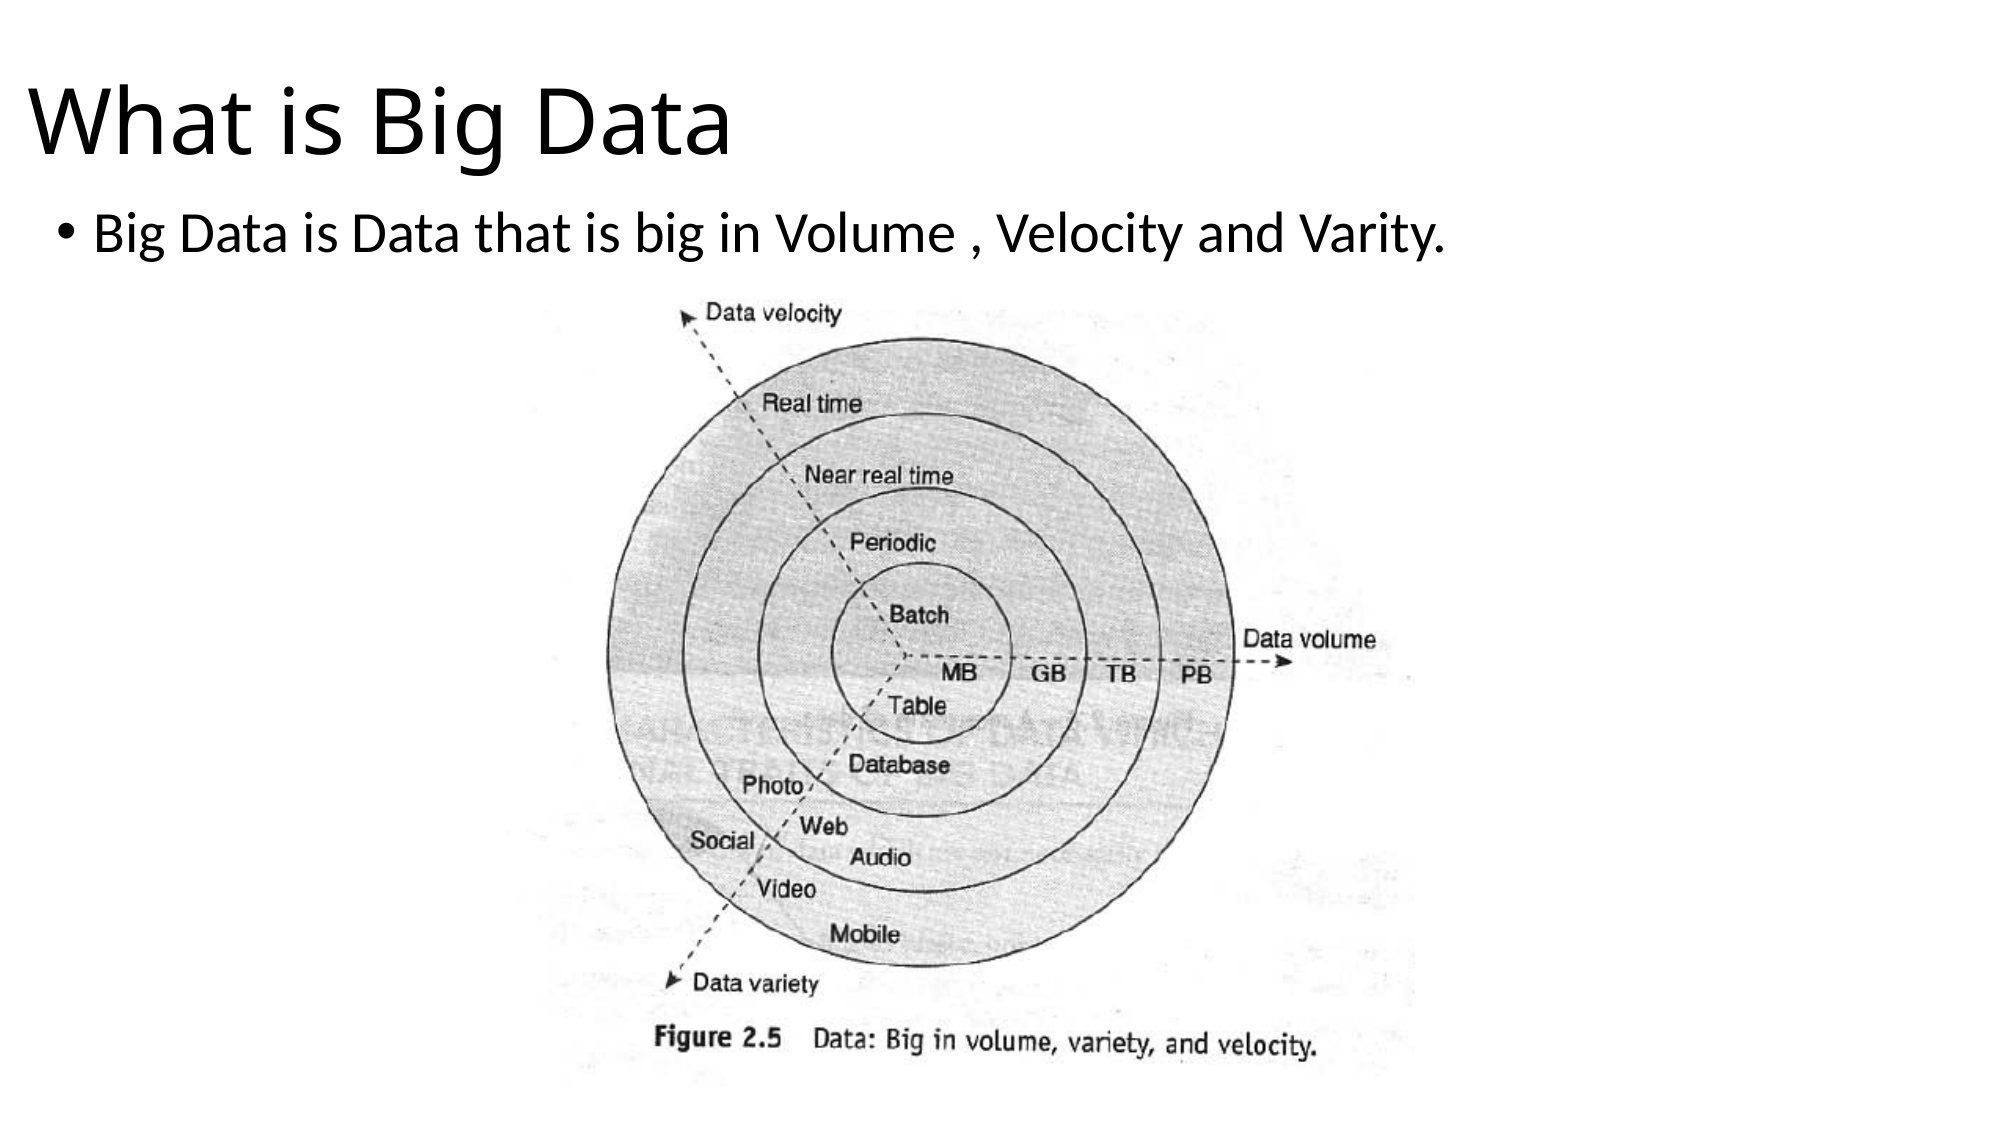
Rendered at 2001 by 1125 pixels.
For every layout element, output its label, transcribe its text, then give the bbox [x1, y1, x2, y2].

title What is Big Data [12, 16, 1738, 234]
list Big Data is Data that is big in Volume , Velocity and Varity. [41, 194, 1767, 909]
picture [506, 282, 1415, 1087]
